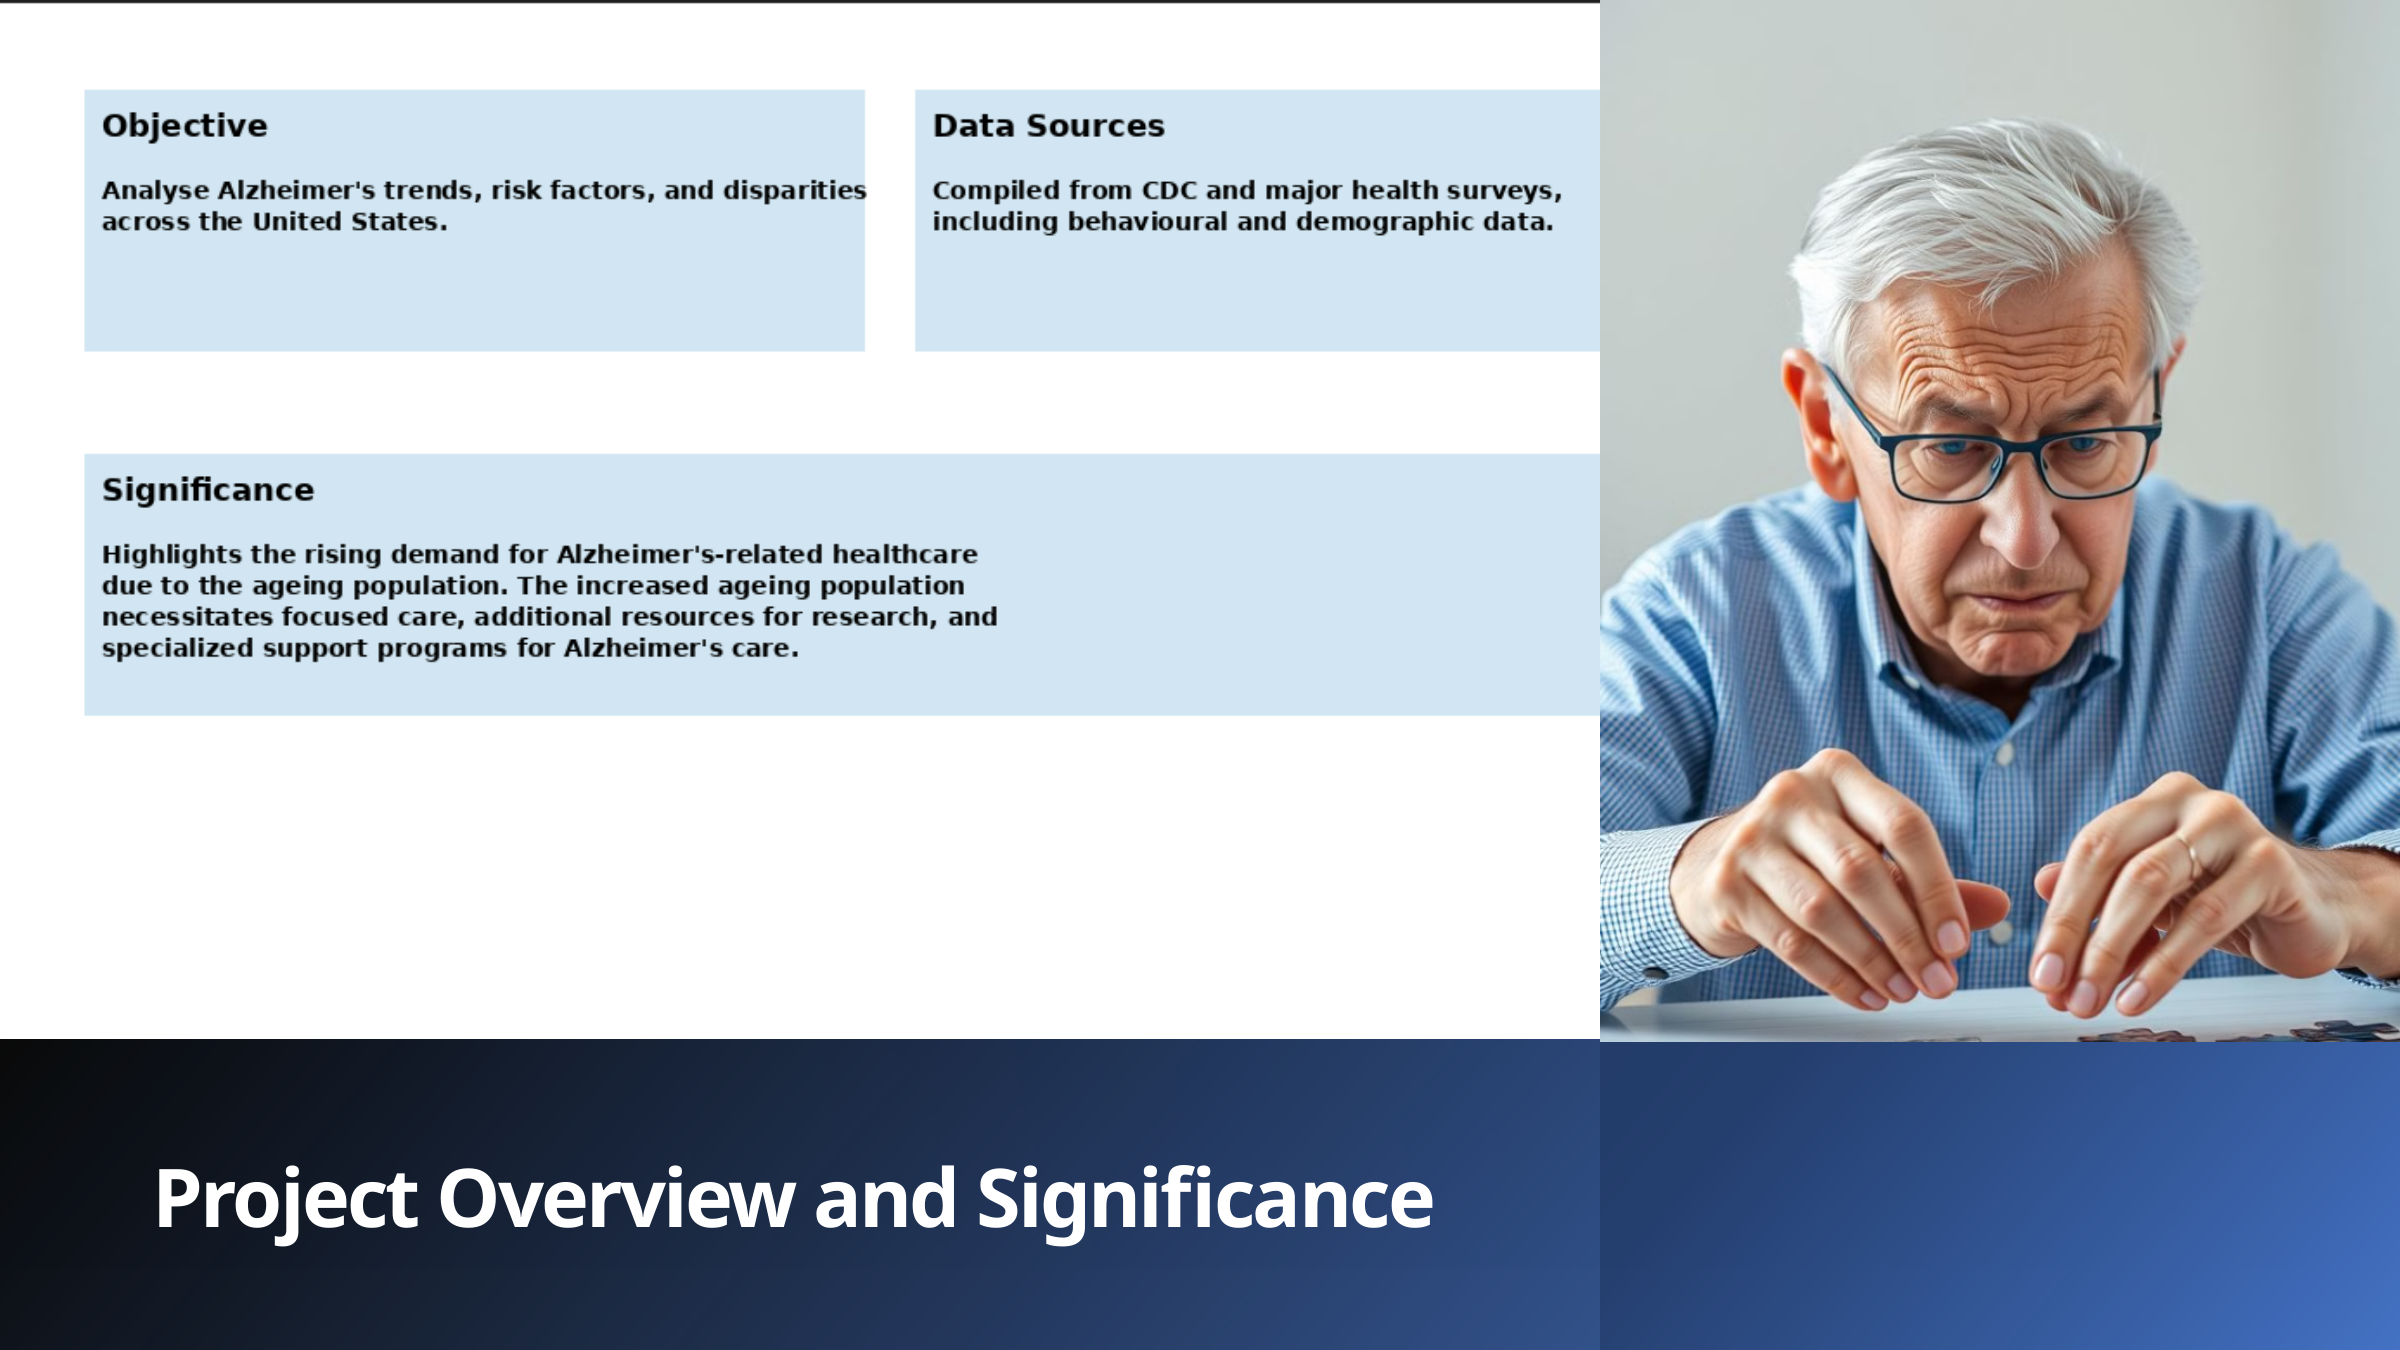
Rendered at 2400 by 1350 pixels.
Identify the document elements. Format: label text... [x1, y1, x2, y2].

picture [0, 0, 2400, 1042]
text_box Project Overview and Significance [137, 1109, 1534, 1287]
text_box [1599, 1042, 2400, 1350]
text_box [0, 1042, 1599, 1350]
